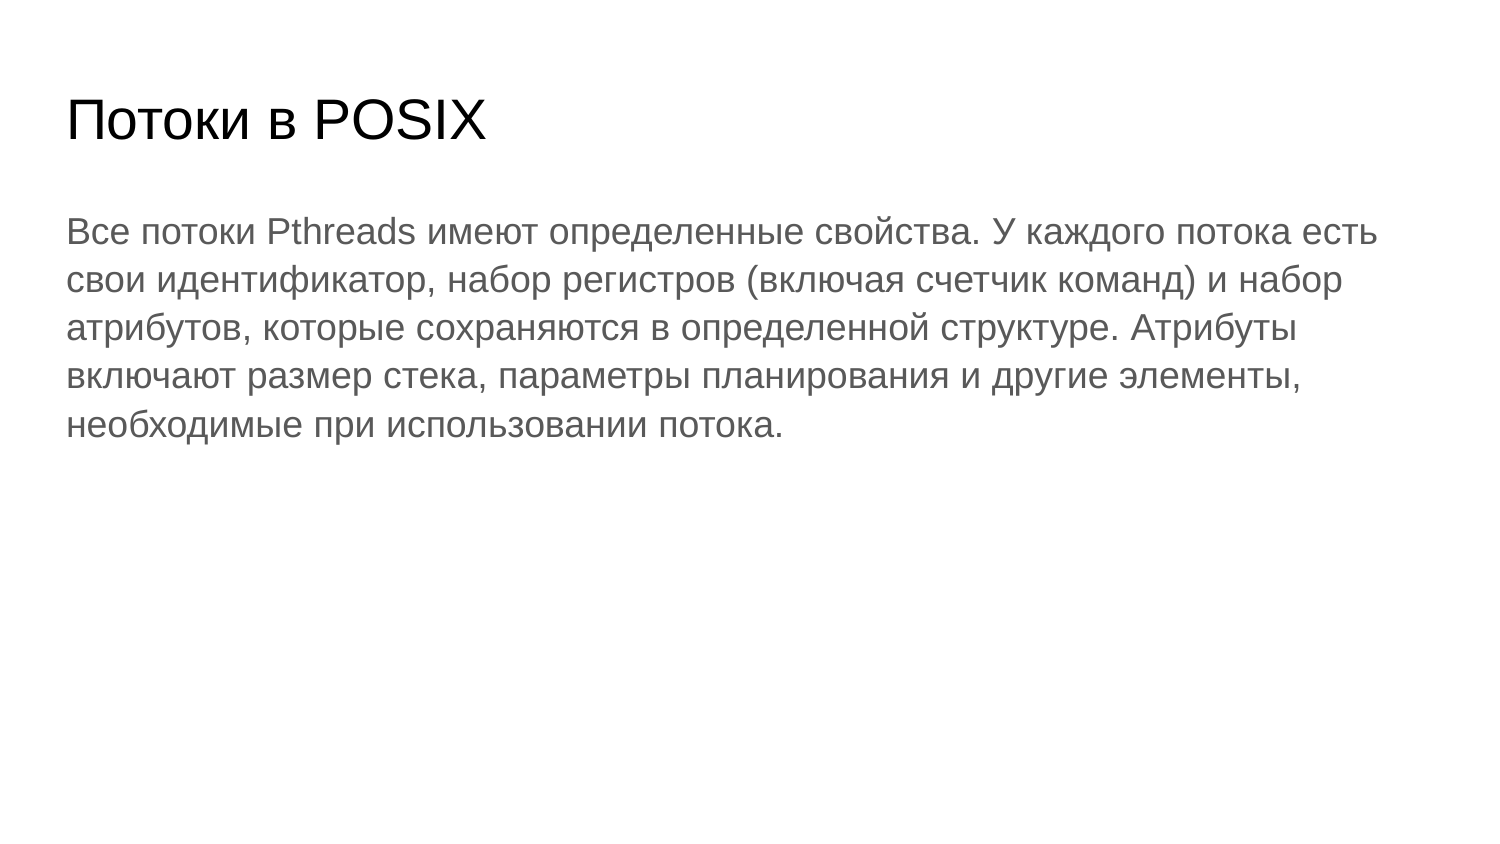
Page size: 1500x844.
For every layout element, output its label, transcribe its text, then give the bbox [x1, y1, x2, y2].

list Все потоки Pthreads имеют определенные свойства. У каждого потока есть свои идентификатор, набор регистров (включая счетчик команд) и набор атрибутов, которые сохраняются в определенной структуре. Атрибуты включают размер стека, параметры планирования и другие элементы, необходимые при использовании потока. [51, 189, 1449, 750]
title Потоки в POSIX [51, 72, 1449, 167]
